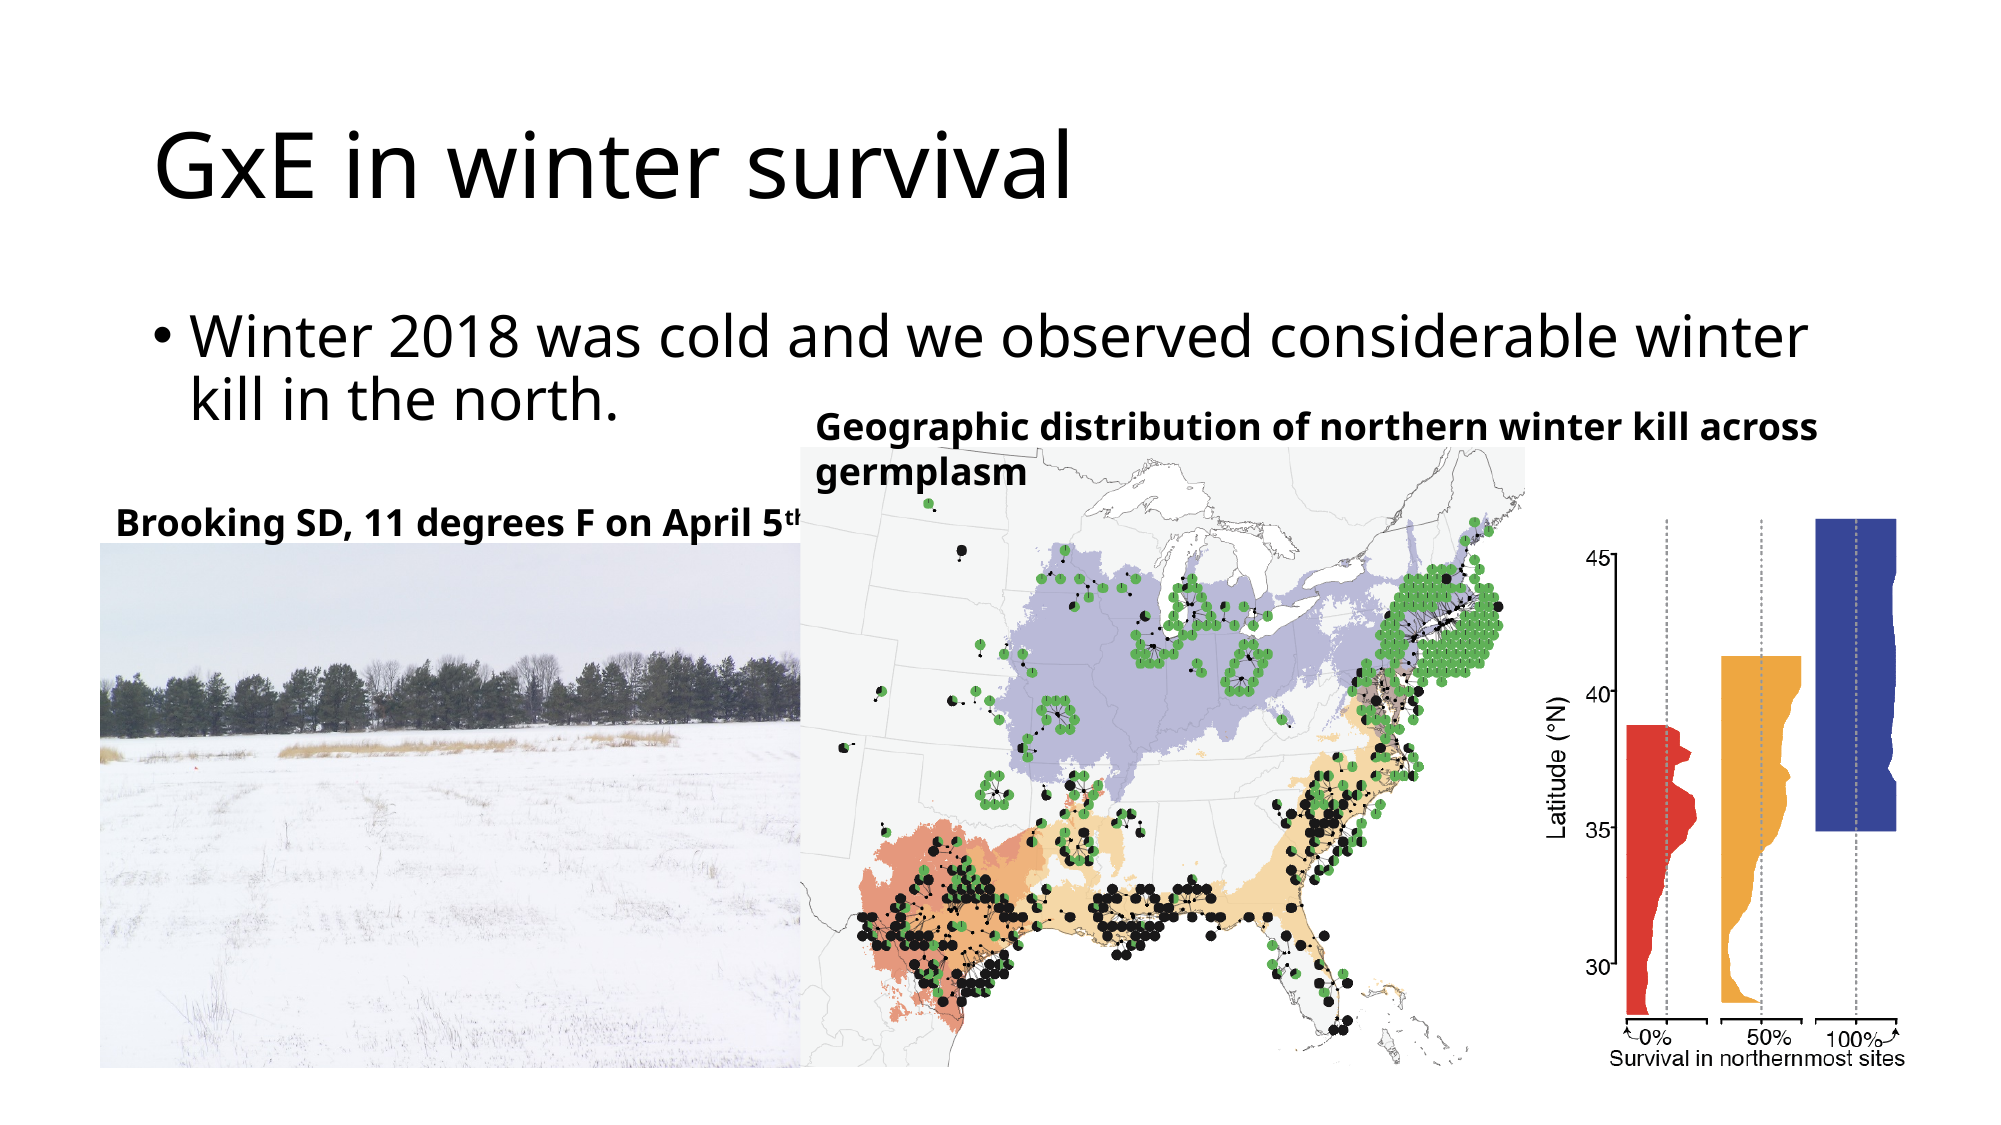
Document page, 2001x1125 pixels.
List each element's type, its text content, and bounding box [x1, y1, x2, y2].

text_box Geographic distribution of northern winter kill across germplasm [800, 395, 2000, 500]
title GxE in winter survival [137, 59, 1863, 278]
picture [100, 447, 1926, 1089]
text_box Brooking SD, 11 degrees F on April 5th [100, 491, 800, 543]
list Winter 2018 was cold and we observed considerable winter kill in the north. [137, 299, 1889, 491]
